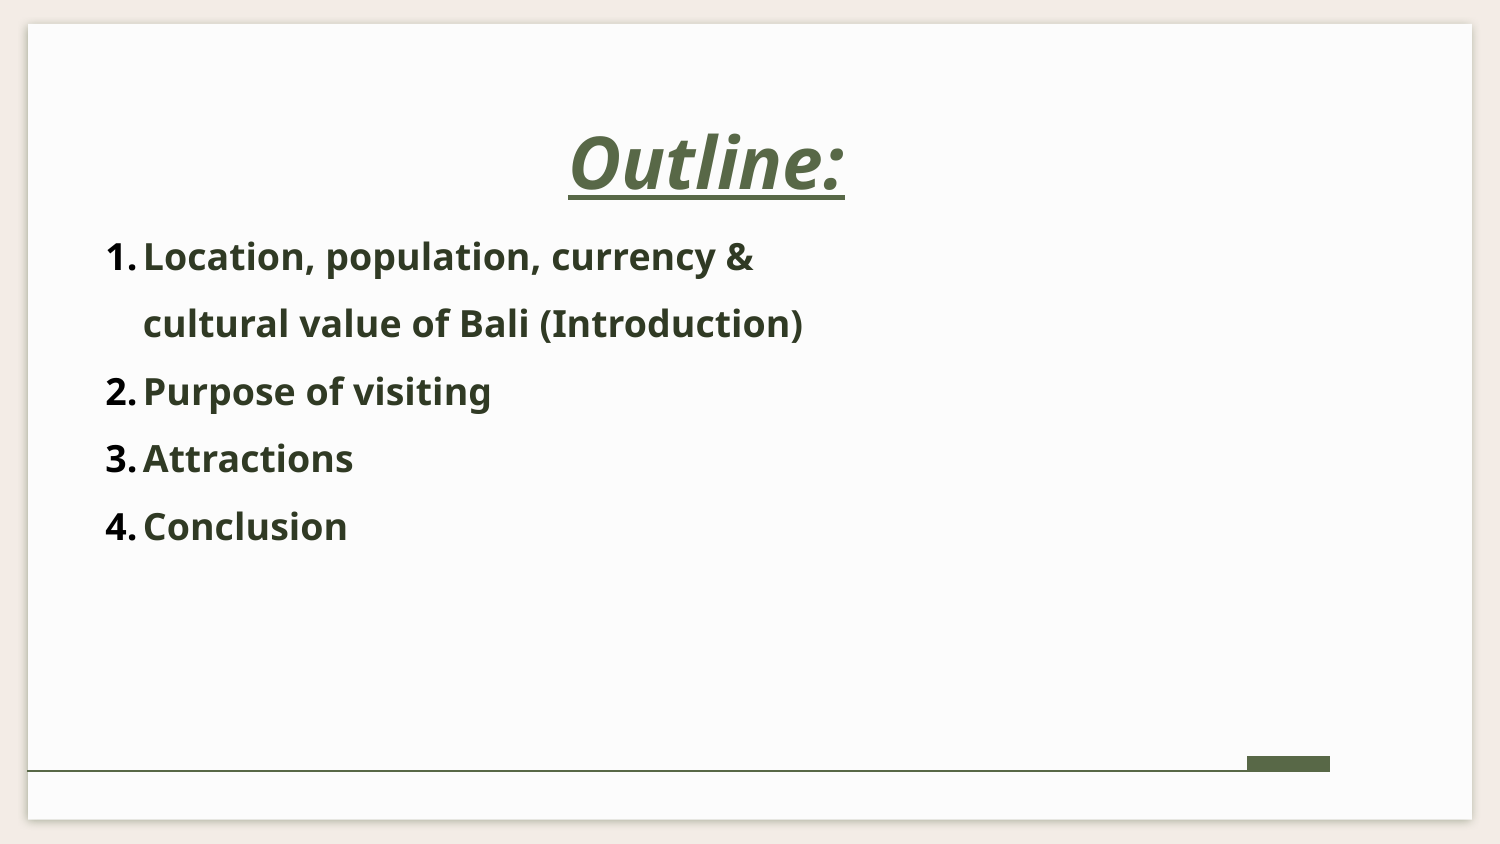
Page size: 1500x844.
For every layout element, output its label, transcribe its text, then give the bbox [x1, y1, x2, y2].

title Outline: [553, 101, 894, 196]
text_box Location, population, currency & cultural value of Bali (Introduction) Purpose of visiting Attractions Conclusion [90, 336, 909, 422]
